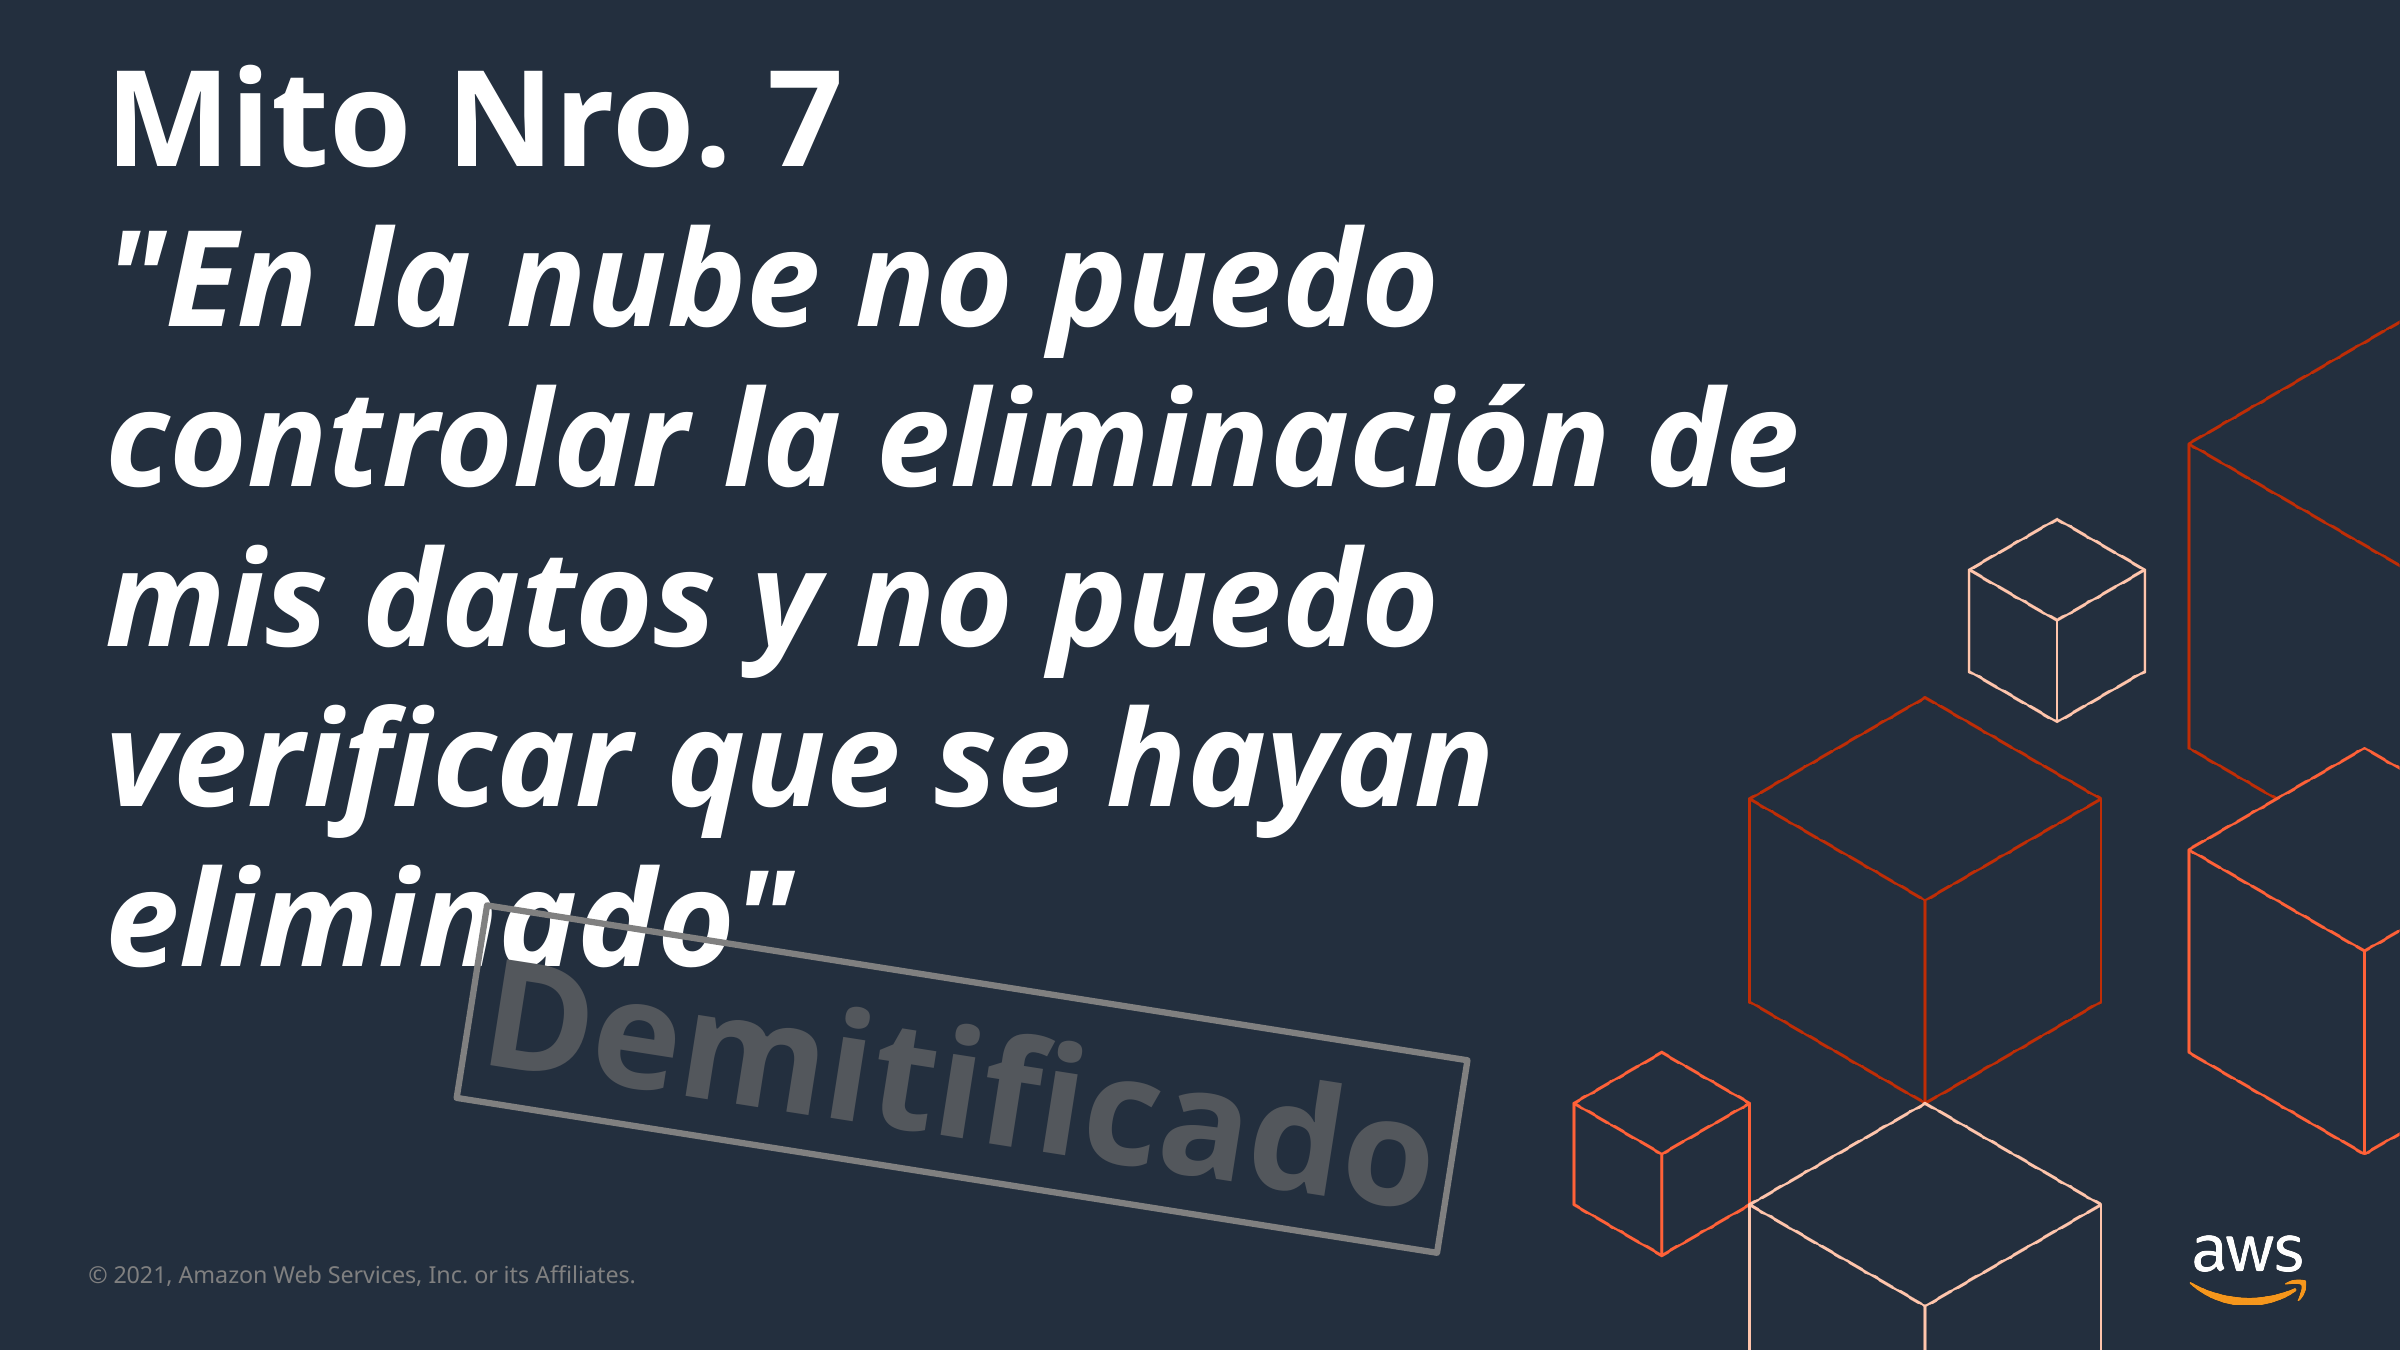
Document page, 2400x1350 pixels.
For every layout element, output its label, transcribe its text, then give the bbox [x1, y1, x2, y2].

title Mito Nro. 7 "En la nube no puedo controlar la eliminación de mis datos y no puedo verificar que se hayan eliminado" [90, 25, 2010, 999]
picture [0, 0, 2400, 1350]
text_box Demitificado [456, 905, 1468, 1253]
